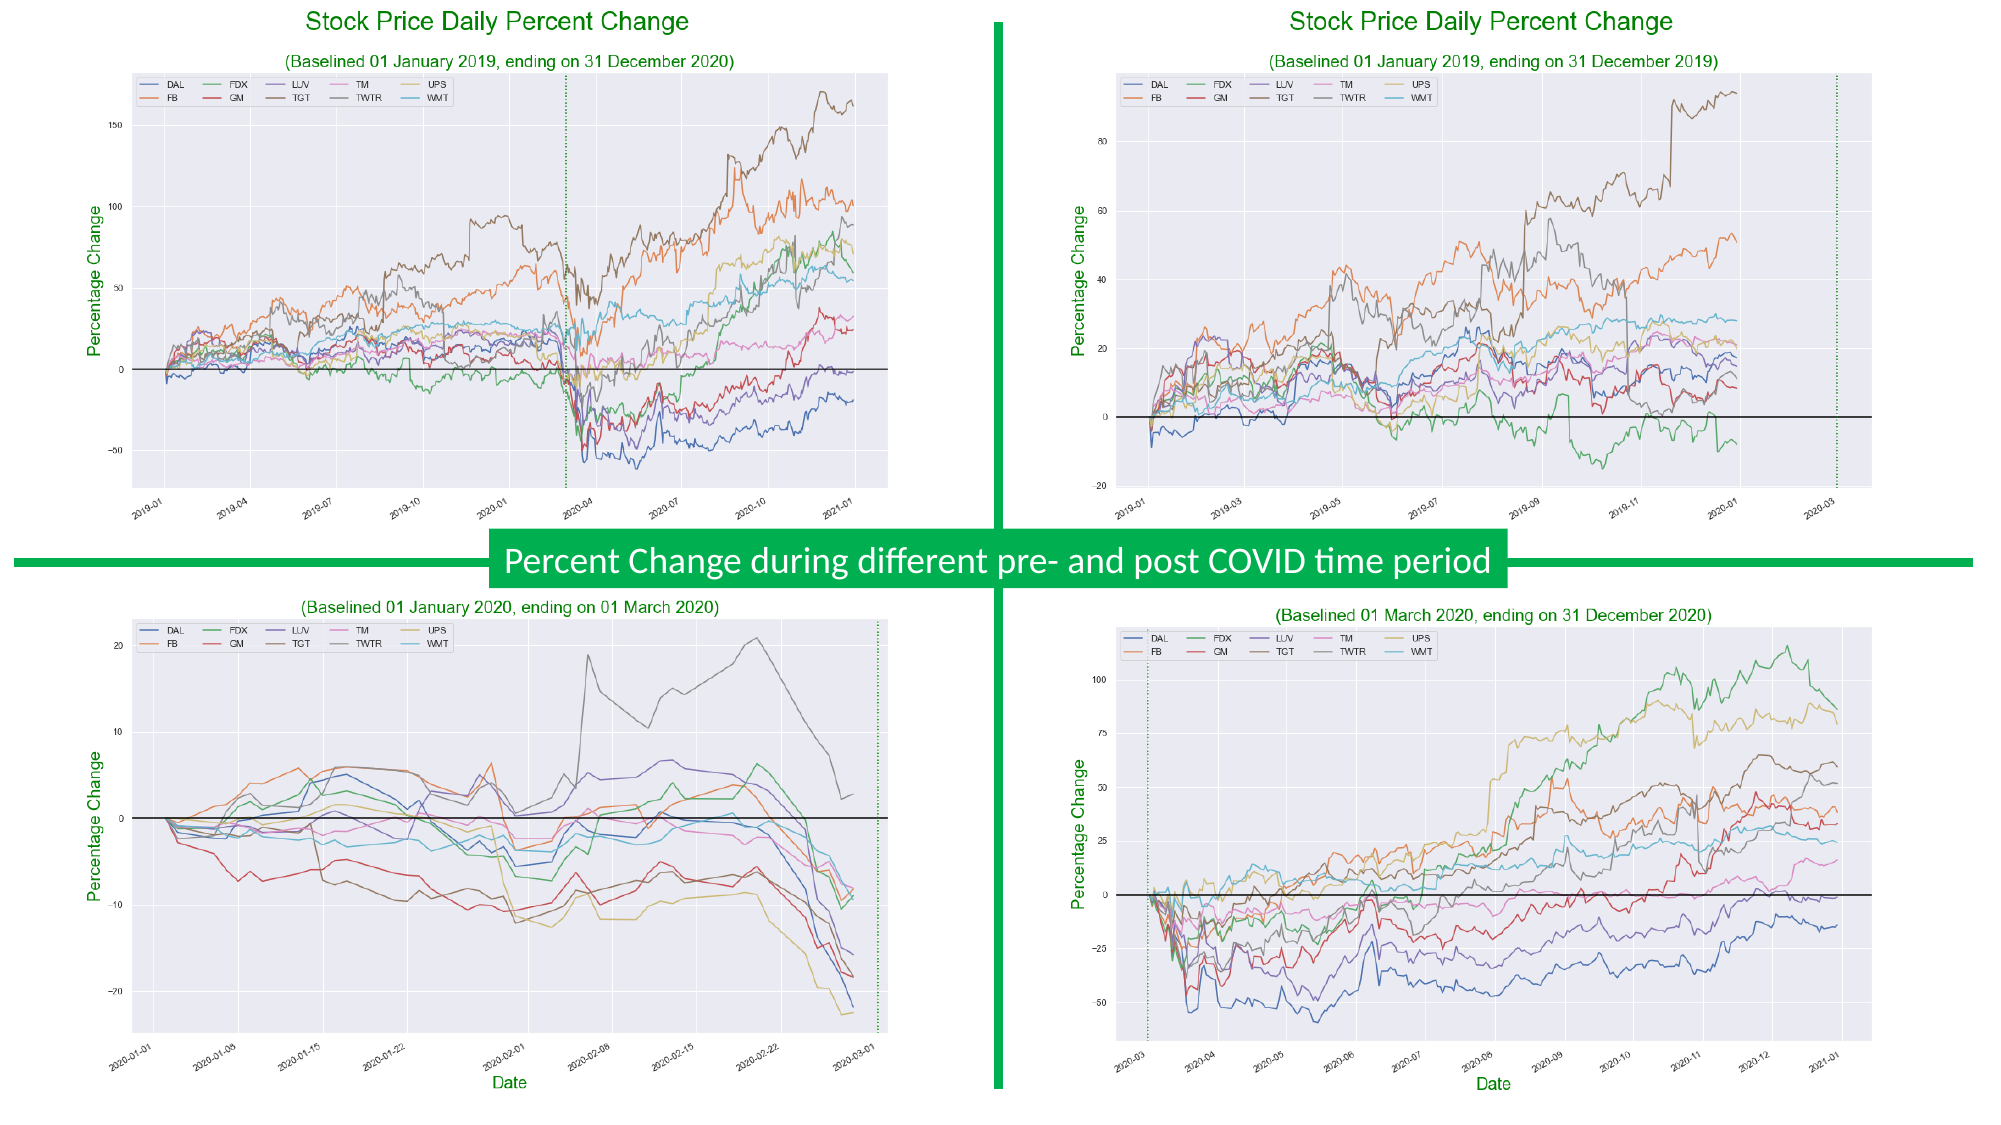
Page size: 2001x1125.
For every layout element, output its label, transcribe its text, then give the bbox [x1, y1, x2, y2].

picture [9, 589, 985, 1125]
picture [993, 0, 1969, 520]
picture [993, 596, 1969, 1125]
picture [9, 0, 985, 520]
text_box Percent Change during different pre- and post COVID time period [999, 563, 1509, 589]
text_box Percent Change during different pre- and post COVID time period [488, 528, 998, 562]
text_box Percent Change during different pre- and post COVID time period [488, 563, 998, 589]
text_box Percent Change during different pre- and post COVID time period [999, 528, 1509, 562]
